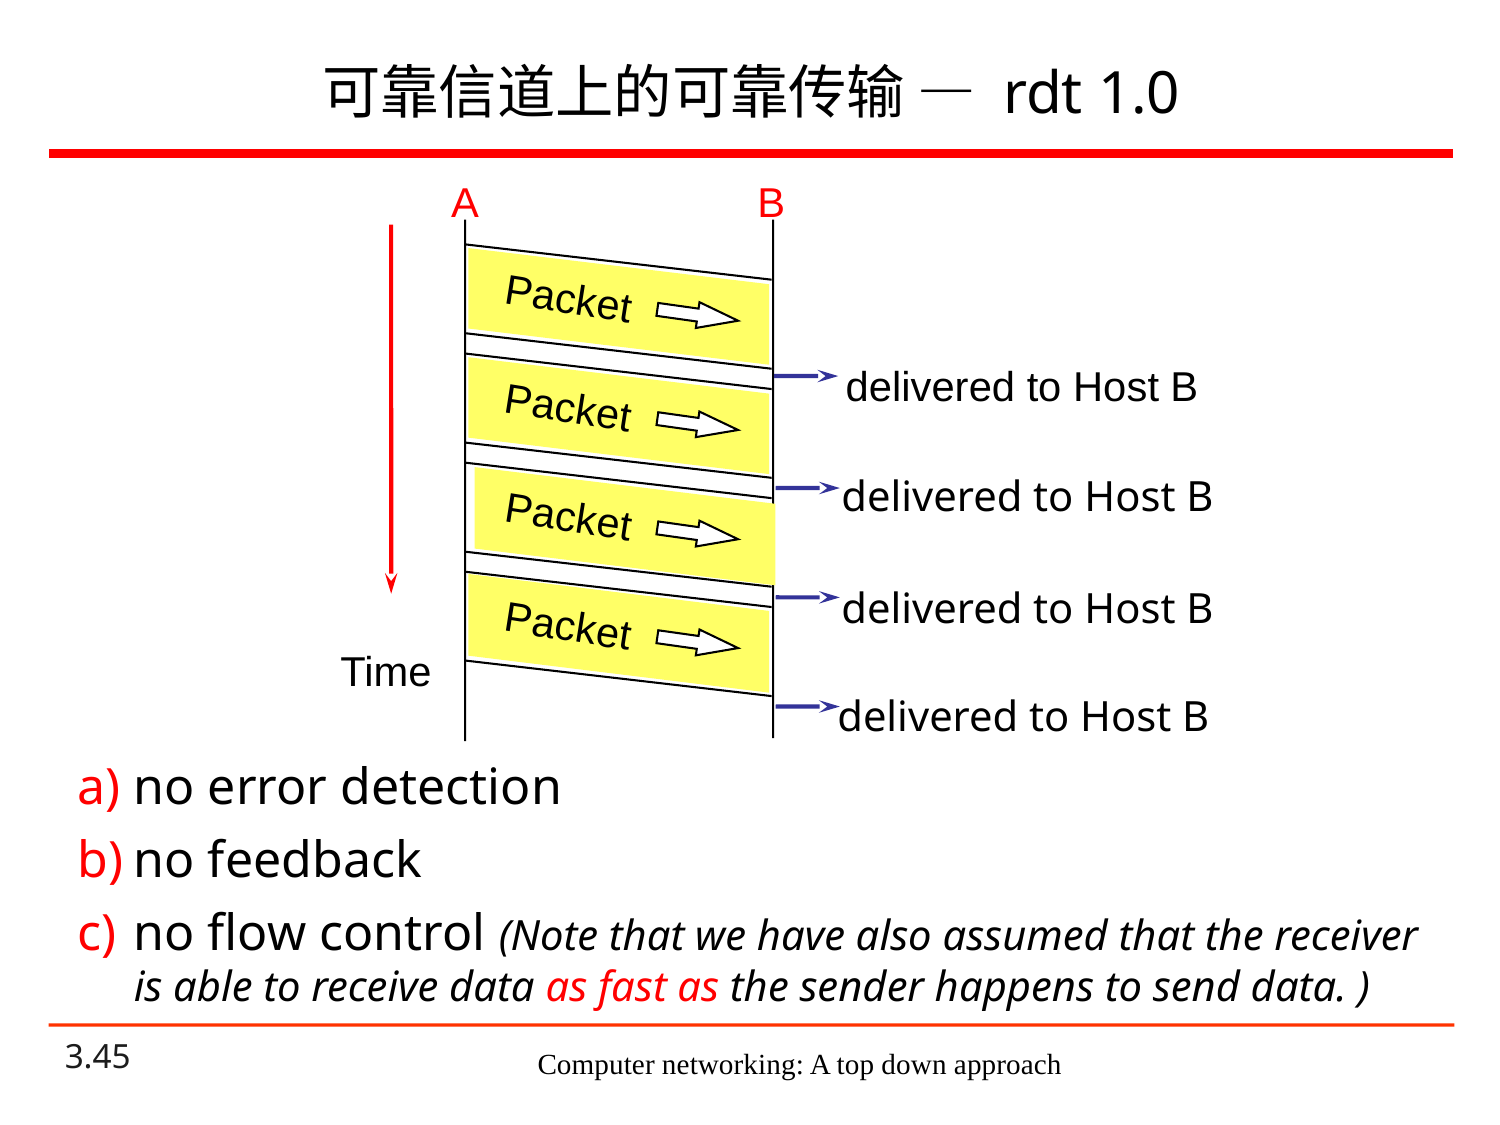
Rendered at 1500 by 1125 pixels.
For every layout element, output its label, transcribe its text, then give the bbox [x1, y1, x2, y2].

title 可靠信道上的可靠传输 — rdt 1.0 [59, 37, 1443, 143]
text_box [656, 411, 739, 438]
text_box B [742, 168, 800, 233]
text_box [819, 481, 826, 487]
text_box [819, 489, 826, 495]
text_box [656, 302, 739, 328]
text_box [468, 248, 770, 365]
list no error detection no feedback no flow control (Note that we have also assumed that the receiver is able to receive data as fast as the sender happens to send data. ) [62, 747, 1450, 1017]
text_box Packet [485, 361, 652, 451]
text_box [468, 357, 770, 475]
text_box [384, 573, 398, 594]
text_box [656, 520, 739, 547]
text_box [819, 591, 826, 597]
text_box A [436, 168, 494, 233]
text_box delivered to Host B [830, 352, 1214, 417]
text_box delivered to Host B [826, 462, 1229, 528]
text_box [468, 573, 770, 693]
text_box [656, 629, 739, 656]
text_box Packet [485, 580, 652, 669]
text_box [819, 598, 826, 604]
text_box [474, 467, 776, 586]
text_box Time [325, 637, 447, 702]
footer Computer networking: A top down approach [512, 1037, 1088, 1089]
text_box delivered to Host B [822, 682, 1225, 747]
text_box [817, 369, 830, 383]
text_box Packet [486, 470, 652, 559]
text_box delivered to Host B [826, 575, 1229, 640]
text_box Packet [486, 252, 652, 341]
